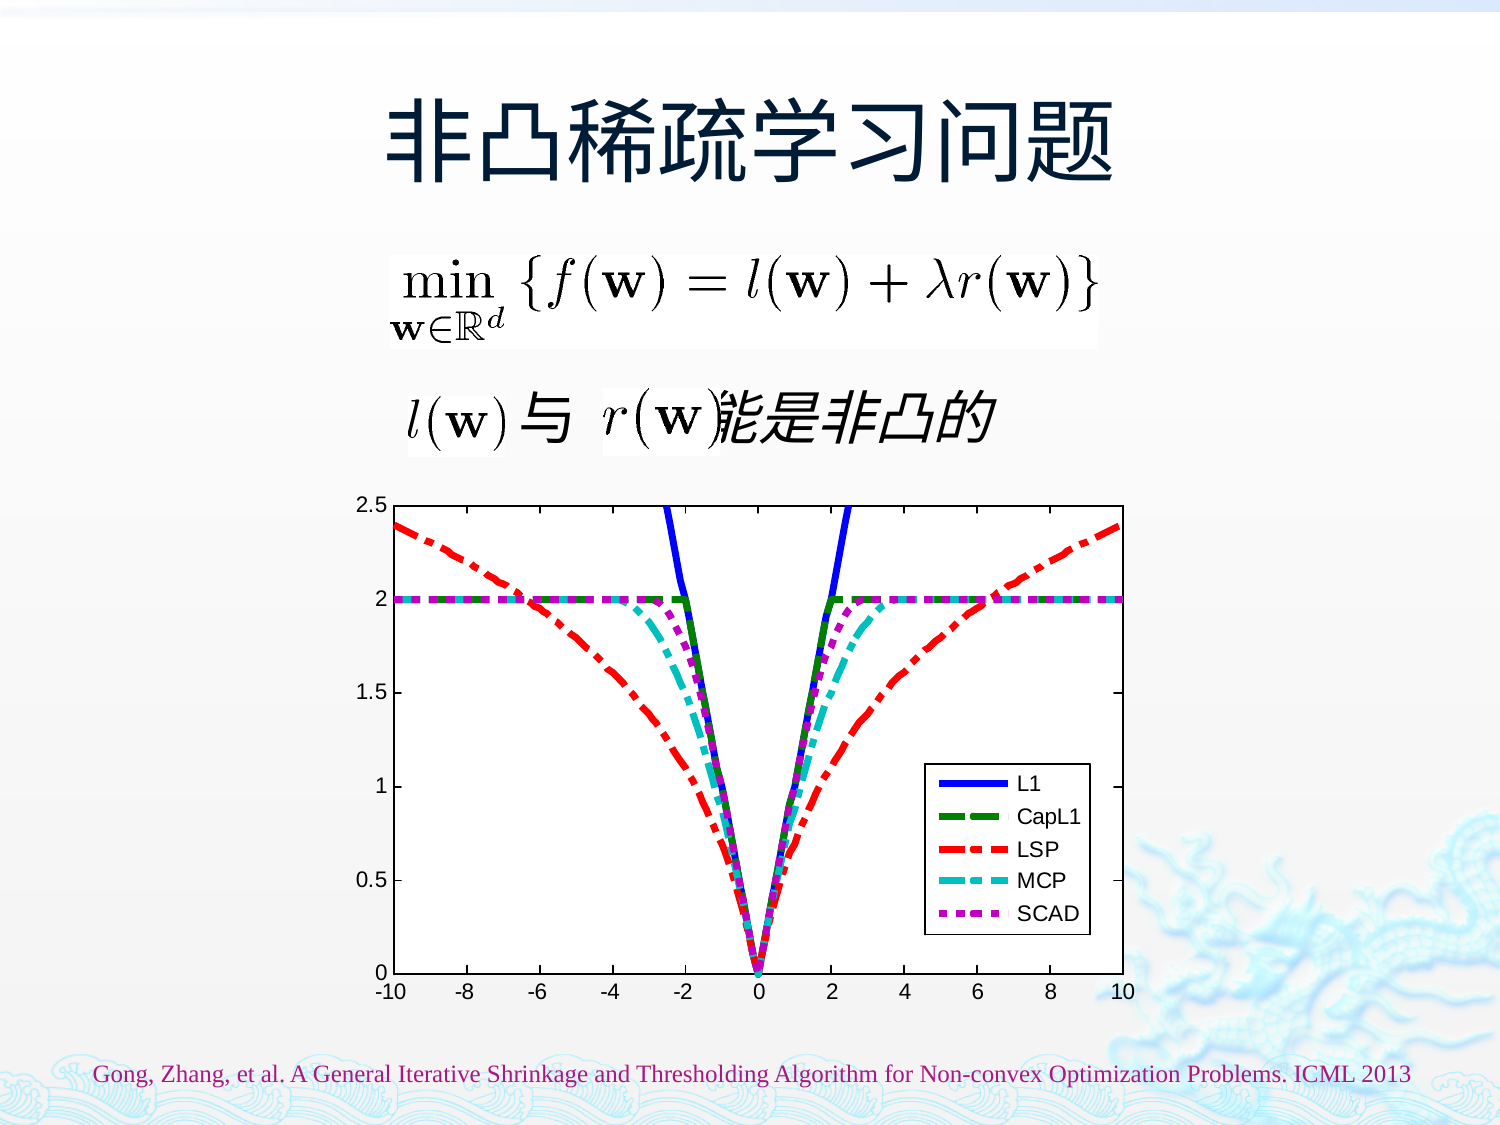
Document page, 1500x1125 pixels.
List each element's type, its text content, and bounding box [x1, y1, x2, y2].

footer Gong, Zhang, et al. A General Iterative Shrinkage and Thresholding Algorithm for Non-convex Optimization Problems. ICML 2013 [55, 1042, 1451, 1103]
text_box 与 可能是非凸的 [411, 373, 1325, 459]
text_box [600, 382, 724, 457]
title 非凸稀疏学习问题 [75, 45, 1425, 233]
picture [311, 461, 1155, 1038]
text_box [405, 391, 508, 458]
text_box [386, 249, 1101, 350]
